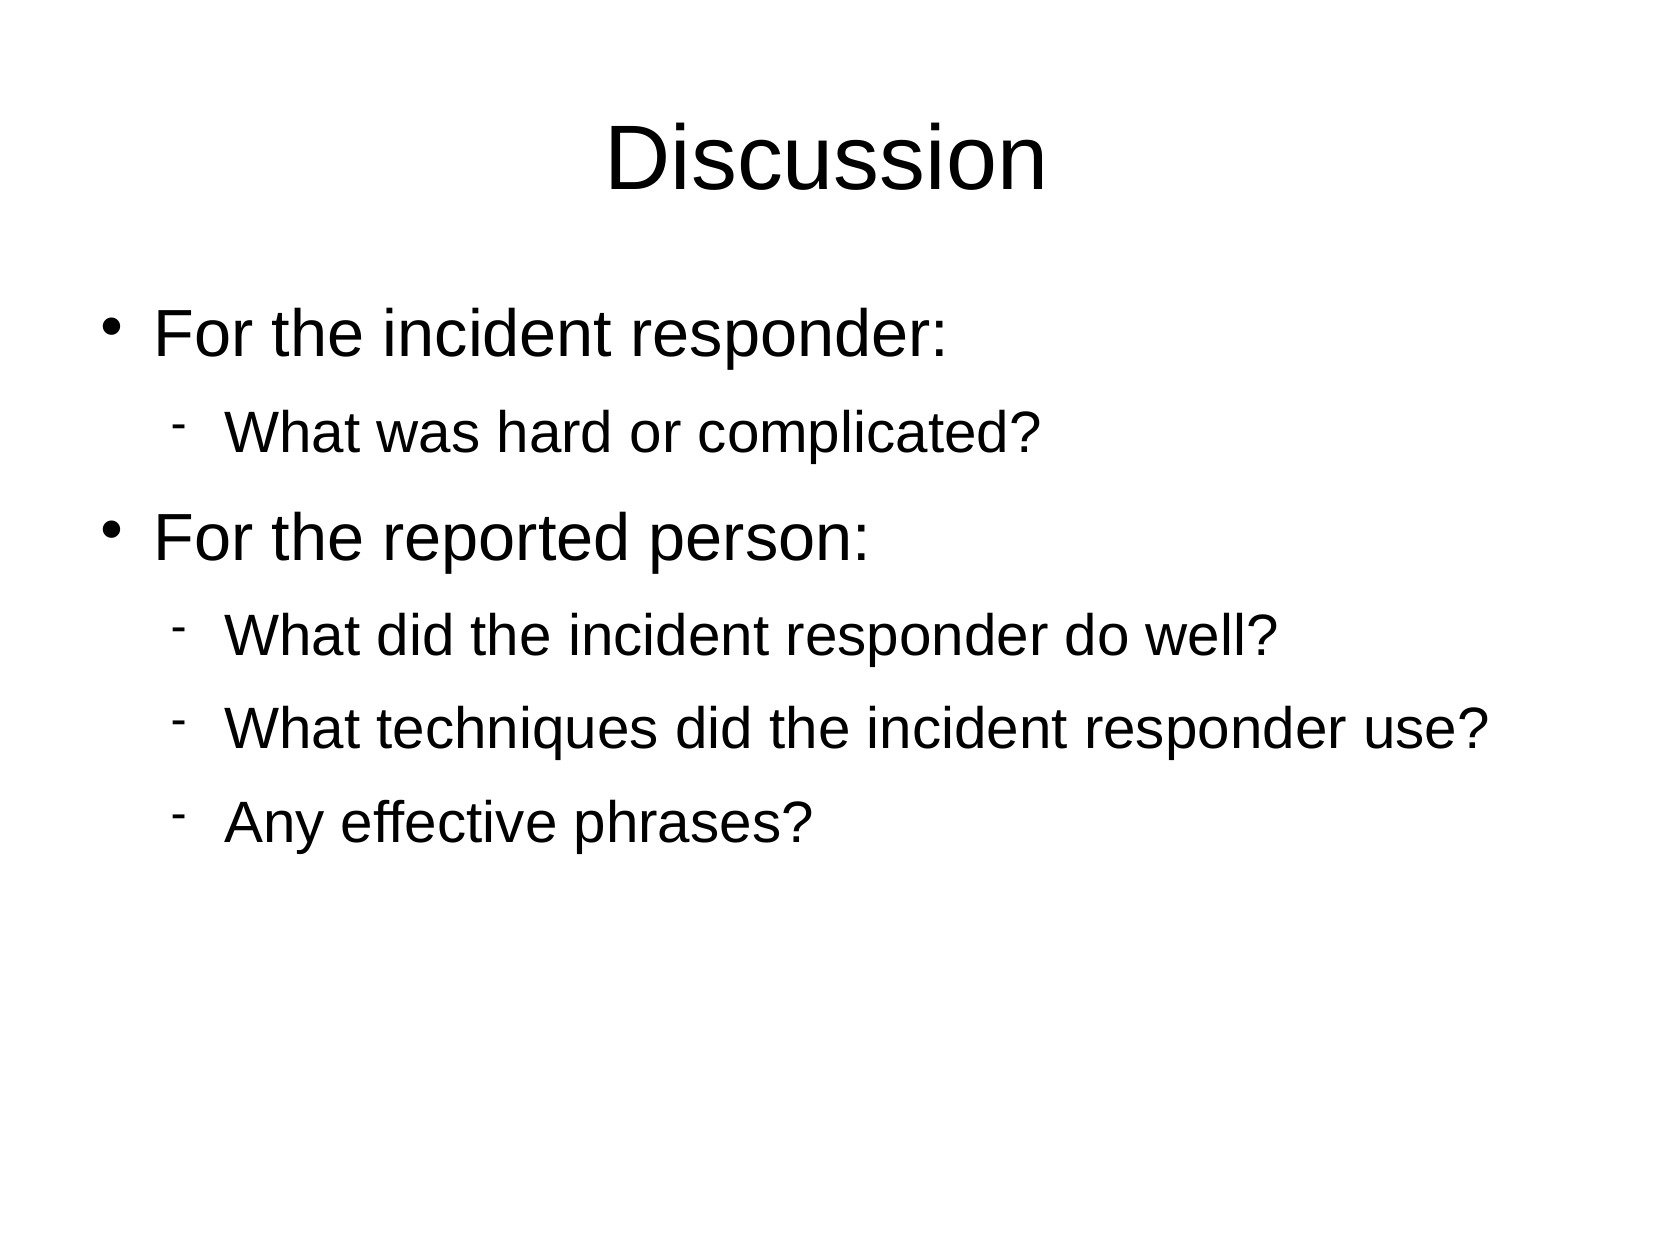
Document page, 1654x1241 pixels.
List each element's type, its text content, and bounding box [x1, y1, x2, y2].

text_box For the incident responder: What was hard or complicated? For the reported person: What did the incident responder do well? What techniques did the incident responder use? Any effective phrases? [82, 290, 1571, 1010]
text_box Discussion [82, 97, 1571, 208]
